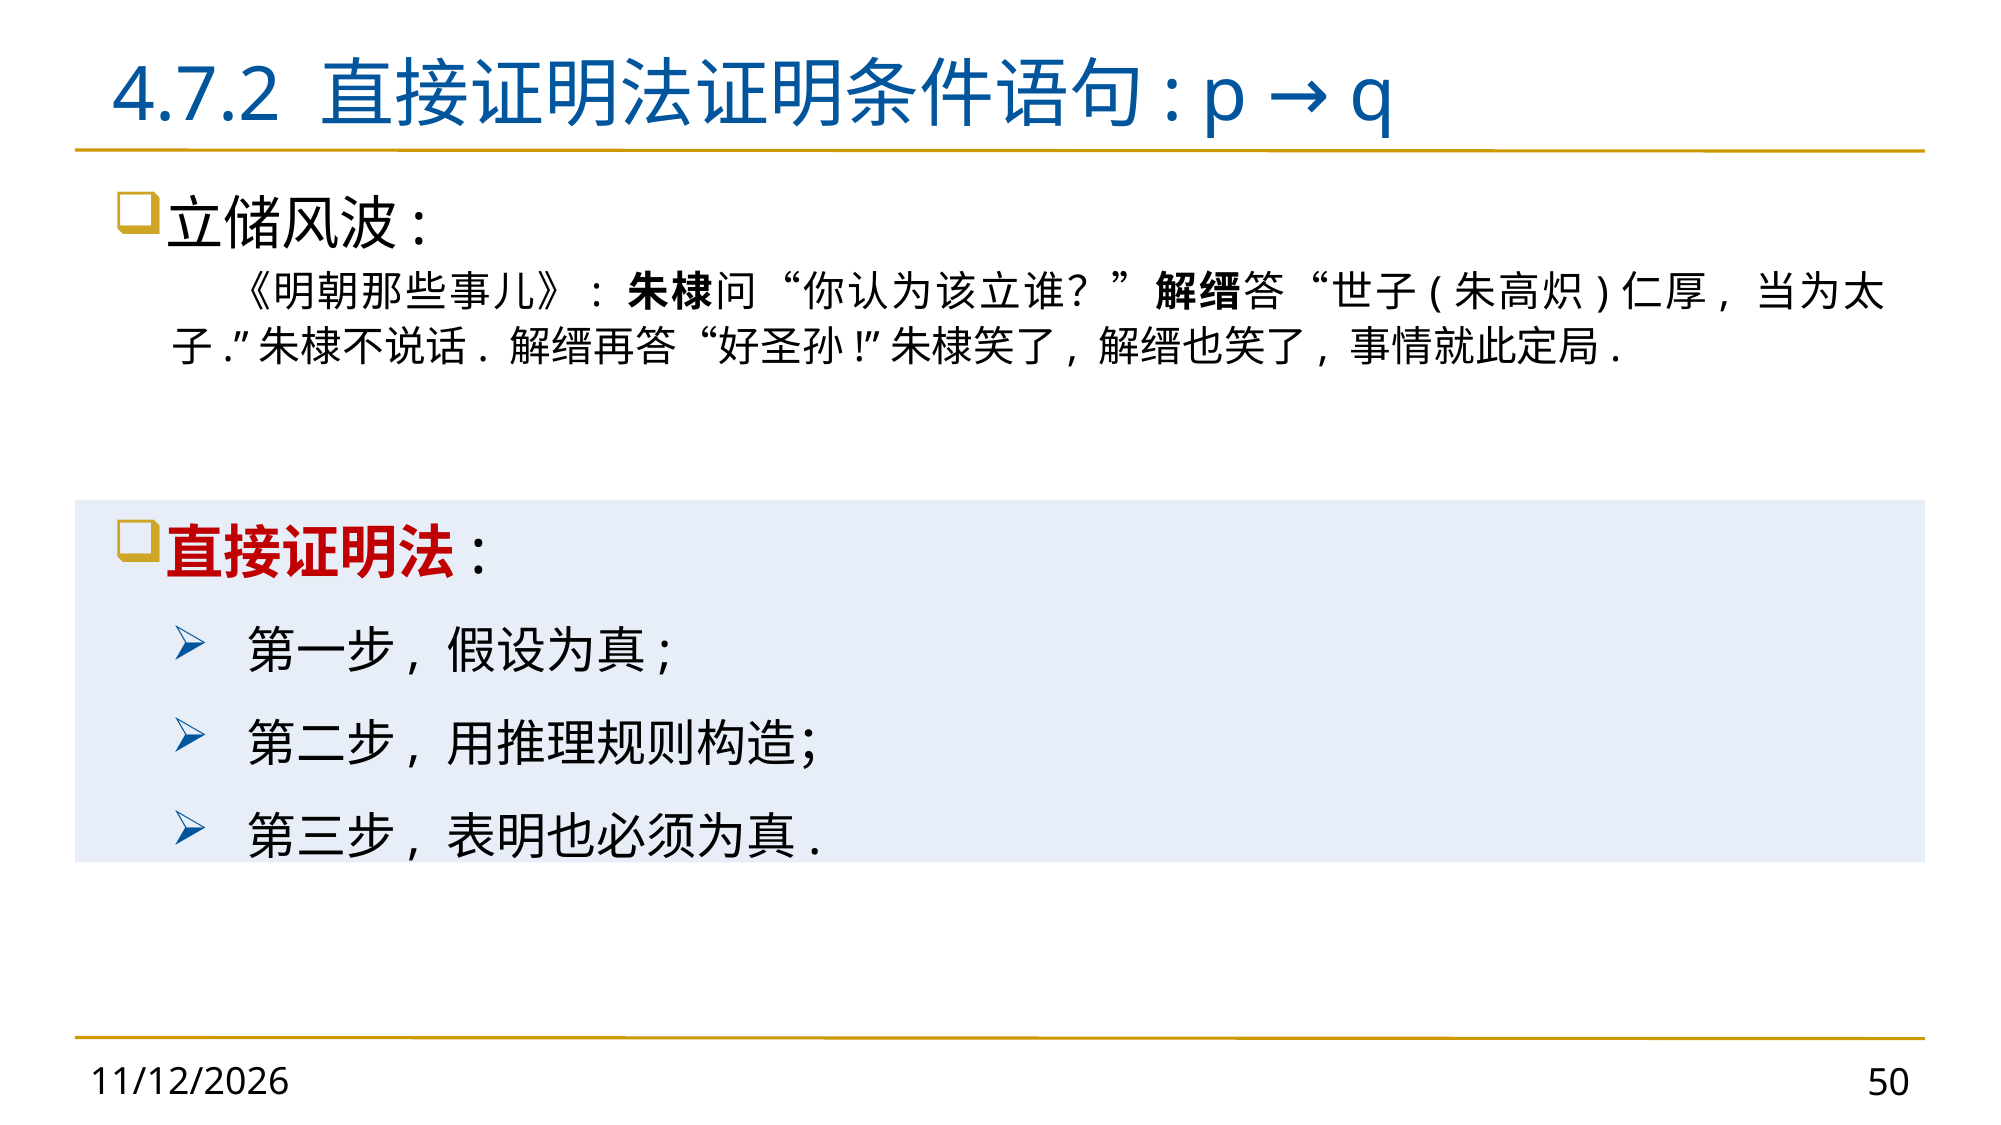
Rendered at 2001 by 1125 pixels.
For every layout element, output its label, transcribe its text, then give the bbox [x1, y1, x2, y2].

title 4.7.2 直接证明法证明条件语句: p → q [97, 44, 1900, 149]
slide_number 50 [1325, 1050, 1925, 1111]
text_box [74, 499, 1926, 863]
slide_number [75, 1050, 550, 1111]
